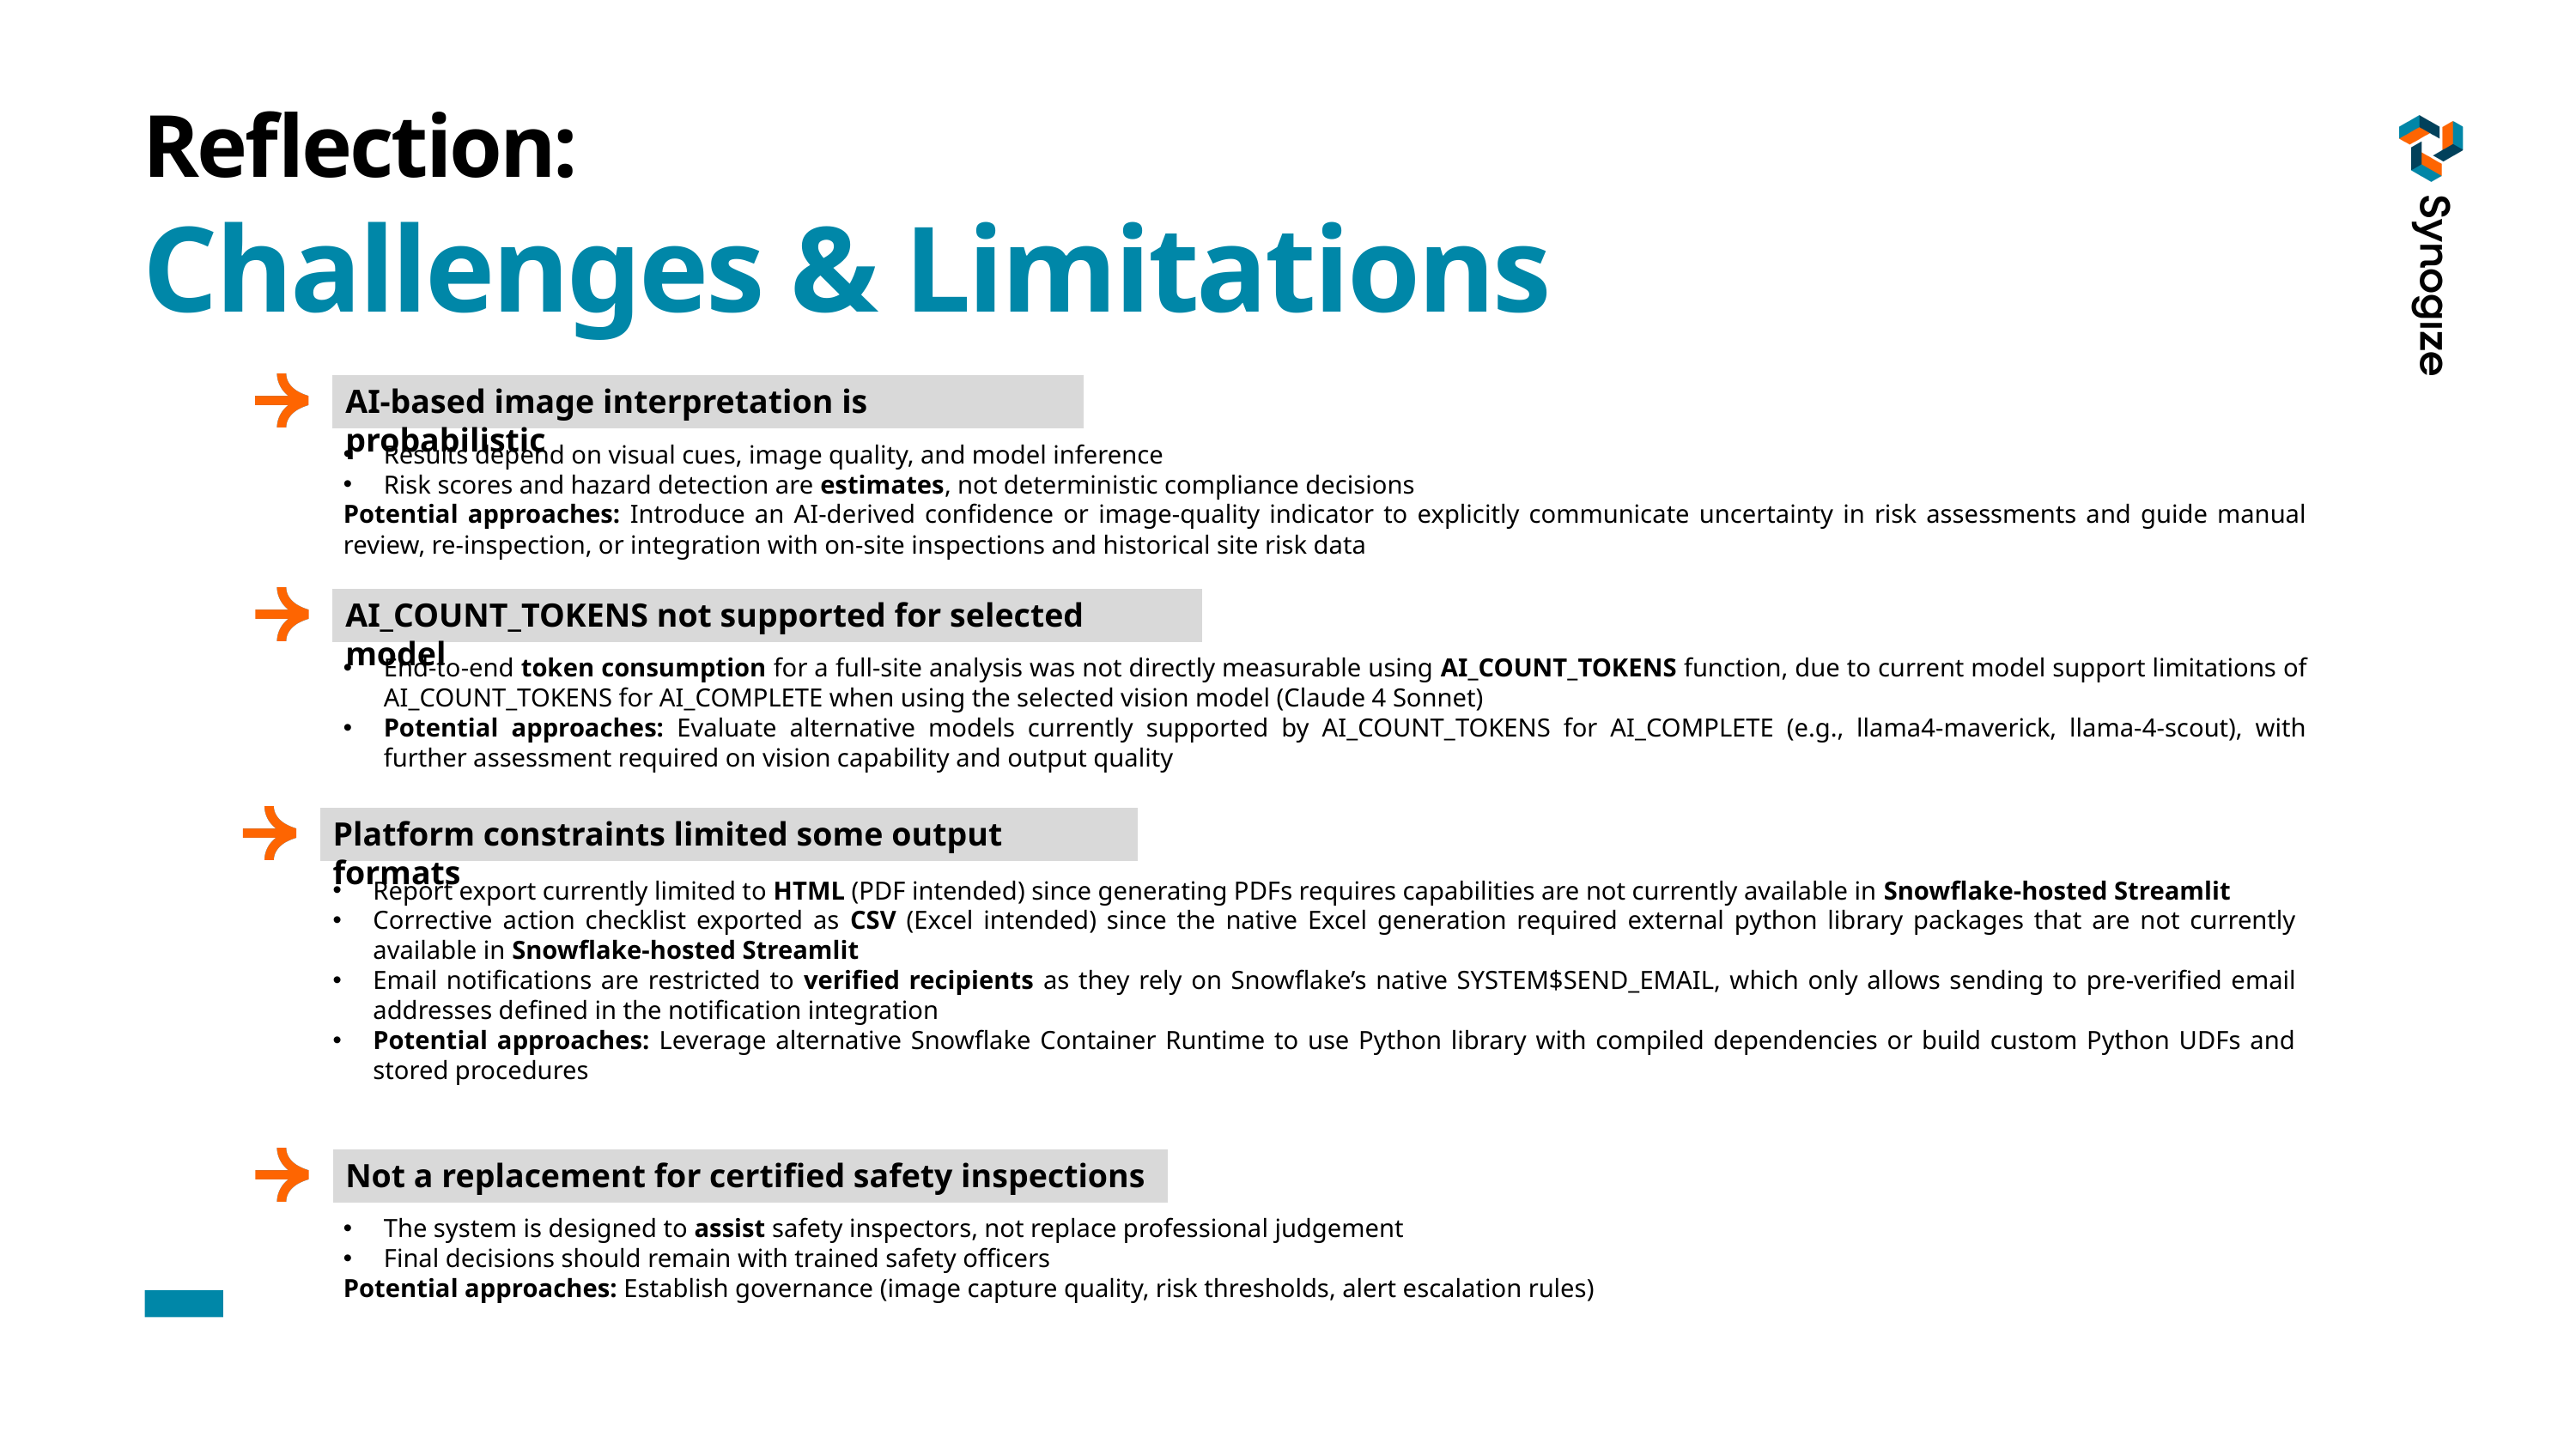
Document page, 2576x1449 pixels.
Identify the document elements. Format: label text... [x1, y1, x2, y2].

text_box Not a replacement for certified safety inspections [332, 1149, 1169, 1203]
text_box The system is designed to assist safety inspectors, not replace professional judgement Final decisions should remain with trained safety officers Potential approaches: Establish governance (image capture quality, risk thresholds, alert escalation rules) [343, 1212, 2308, 1303]
text_box Results depend on visual cues, image quality, and model inference Risk scores and hazard detection are estimates, not deterministic compliance decisions Potential approaches: Introduce an AI-derived confidence or image-quality indicator to explicitly communicate uncertainty in risk assessments and guide manual review, re-inspection, or integration with on-site inspections and historical site risk data [343, 439, 2308, 559]
text_box Reflection: Challenges & Limitations [143, 91, 1600, 336]
text_box Report export currently limited to HTML (PDF intended) since generating PDFs requires capabilities are not currently available in Snowflake-hosted Streamlit Corrective action checklist exported as CSV (Excel intended) since the native Excel generation required external python library packages that are not currently available in Snowflake-hosted Streamlit Email notifications are restricted to verified recipients as they rely on Snowflake’s native SYSTEM$SEND_EMAIL, which only allows sending to pre-verified email addresses defined in the notification integration Potential approaches: Leverage alternative Snowflake Container Runtime to use Python library with compiled dependencies or build custom Python UDFs and stored procedures [332, 874, 2297, 1085]
text_box [242, 806, 297, 860]
text_box AI-based image interpretation is probabilistic [332, 375, 1084, 429]
text_box AI_COUNT_TOKENS not supported for selected model [332, 588, 1202, 643]
text_box Platform constraints limited some output formats [319, 807, 1138, 862]
text_box [254, 373, 309, 427]
text_box [255, 587, 309, 641]
text_box [2399, 115, 2464, 376]
text_box [255, 1148, 309, 1202]
text_box End-to-end token consumption for a full-site analysis was not directly measurable using AI_COUNT_TOKENS function, due to current model support limitations of AI_COUNT_TOKENS for AI_COMPLETE when using the selected vision model (Claude 4 Sonnet) Potential approaches: Evaluate alternative models currently supported by AI_COUNT_TOKENS for AI_COMPLETE (e.g., llama4-maverick, llama-4-scout), with further assessment required on vision capability and output quality [343, 652, 2308, 773]
